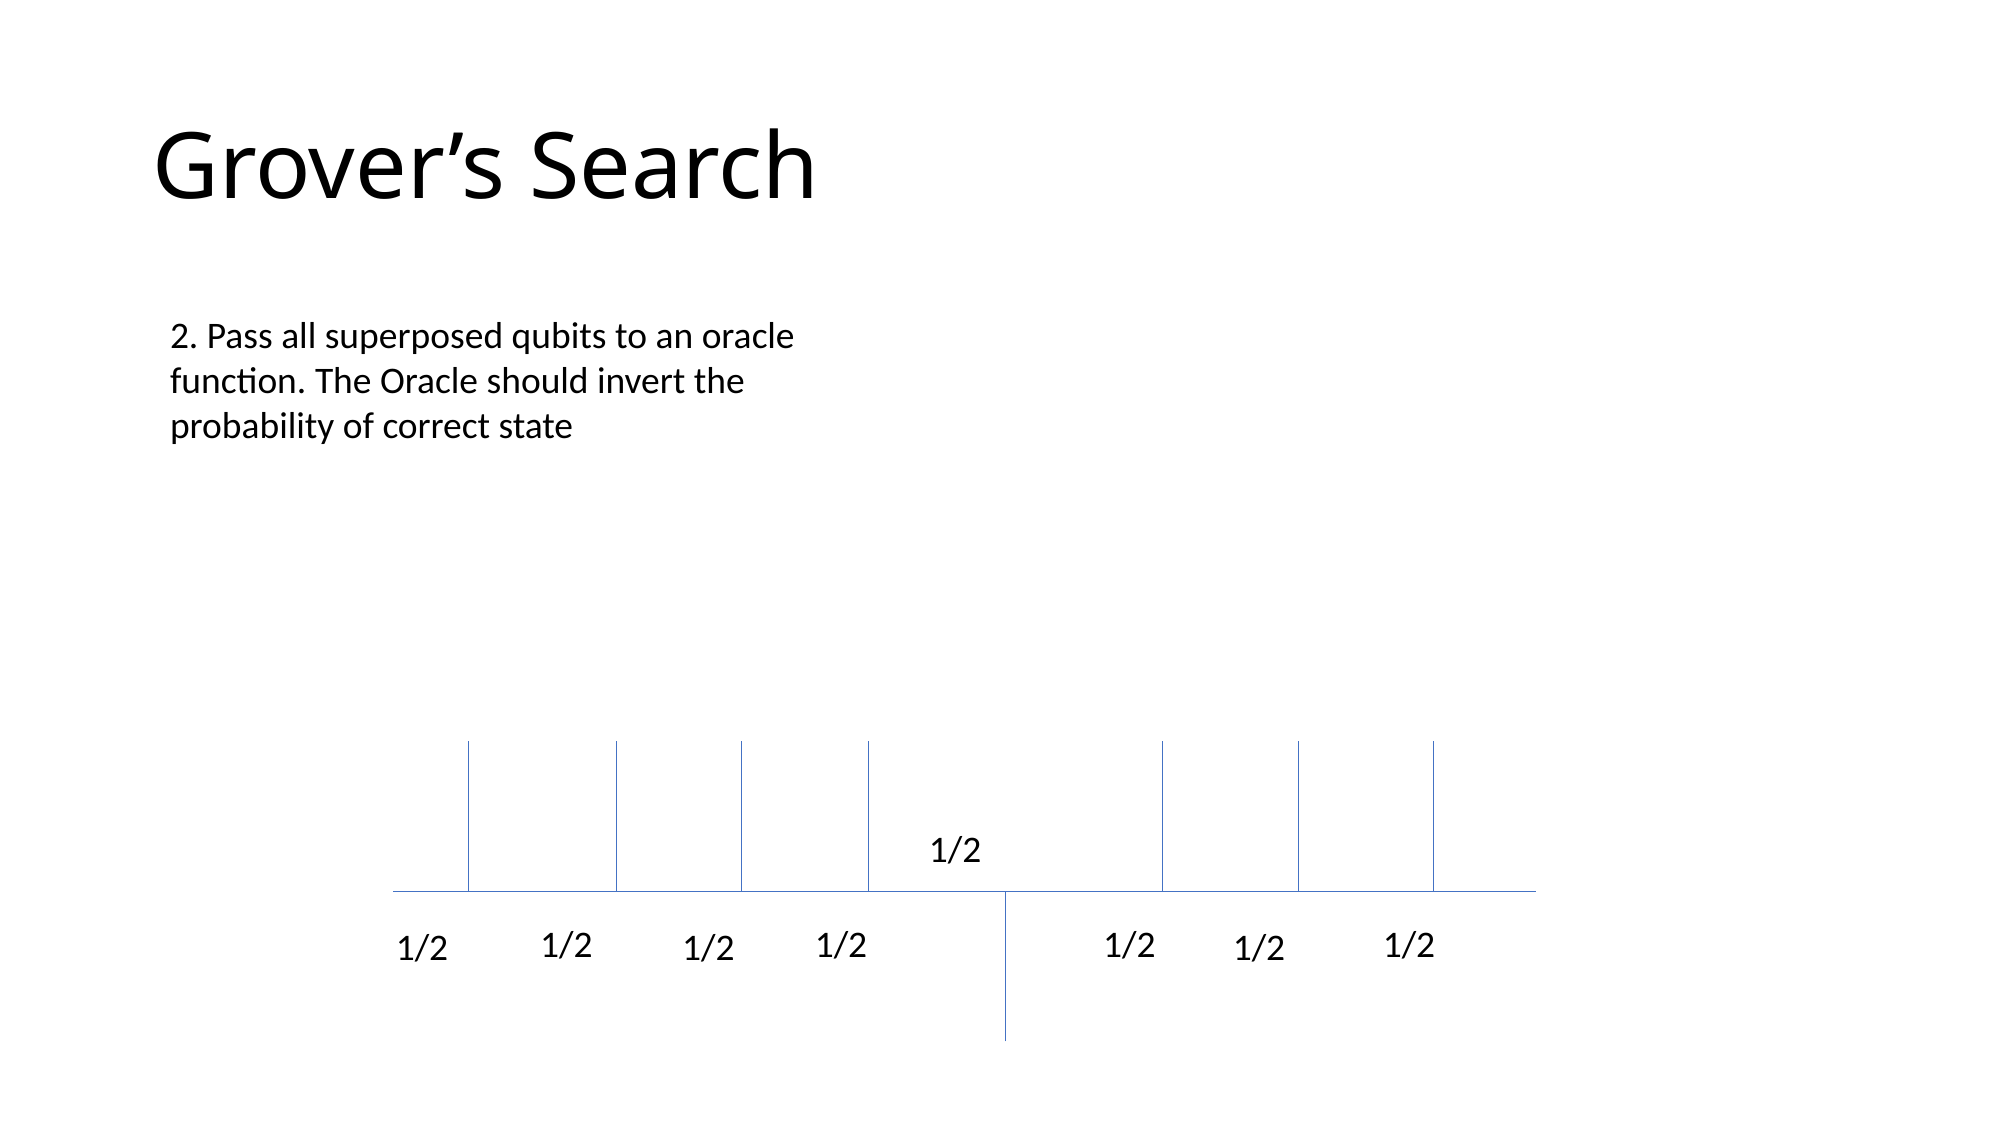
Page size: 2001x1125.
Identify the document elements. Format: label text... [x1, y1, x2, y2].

title Grover’s Search [137, 59, 1863, 278]
text_box 2. Pass all superposed qubits to an oracle function. The Oracle should invert the probability of correct state [155, 303, 847, 454]
